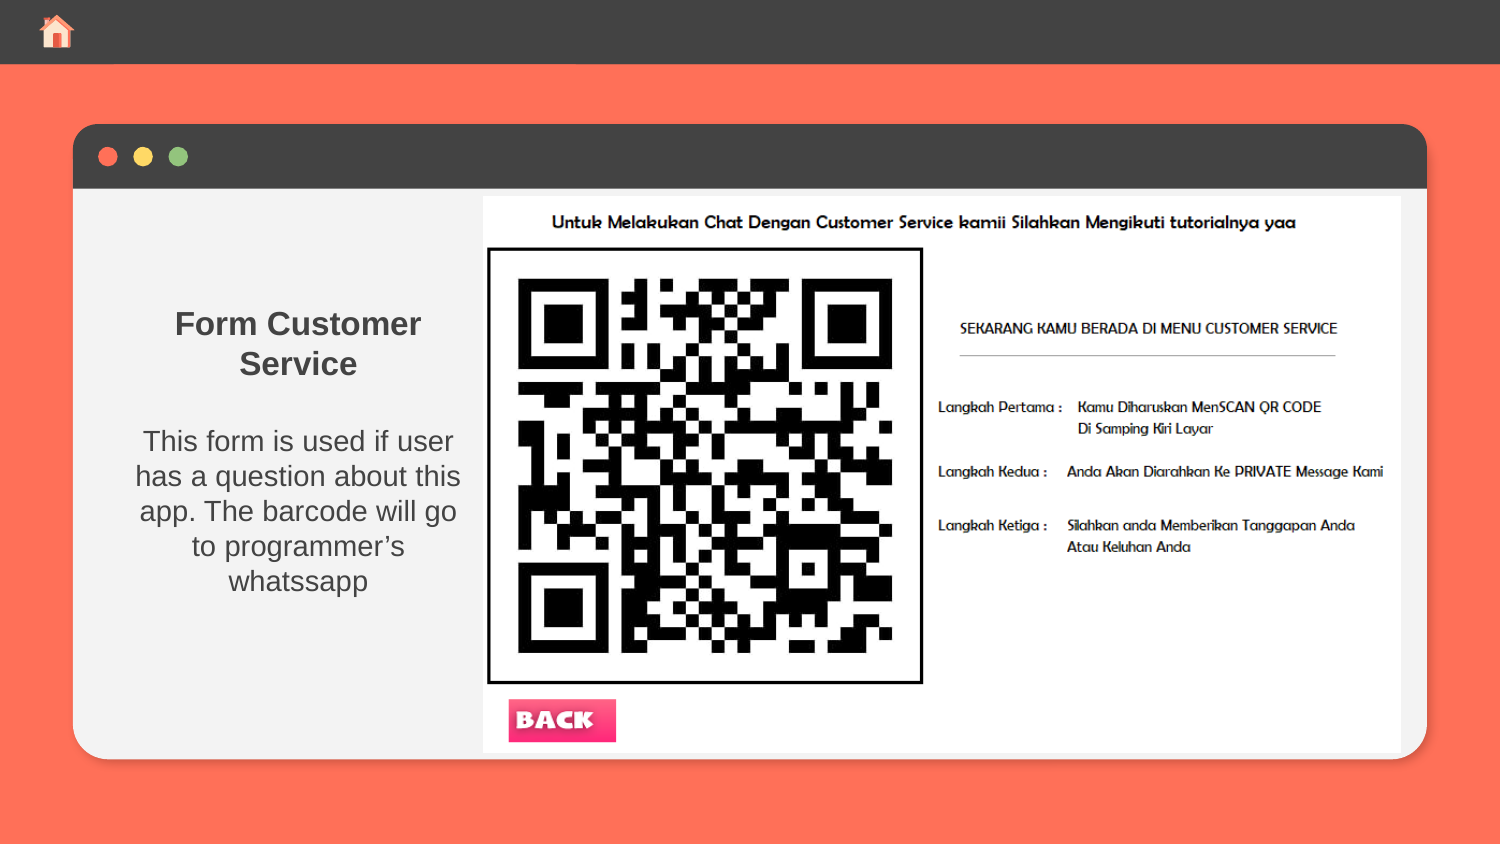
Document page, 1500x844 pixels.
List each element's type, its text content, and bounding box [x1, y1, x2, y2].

text_box [1268, 0, 1500, 65]
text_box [38, 14, 75, 48]
text_box [806, 0, 1037, 65]
text_box [114, 0, 575, 65]
subtitle Form Customer Service This form is used if user has a question about this app. The barcode will go to programmer’s whatssapp [113, 377, 477, 613]
picture [483, 196, 1401, 753]
text_box [575, 0, 806, 65]
text_box [0, 0, 114, 64]
text_box [1037, 0, 1268, 65]
